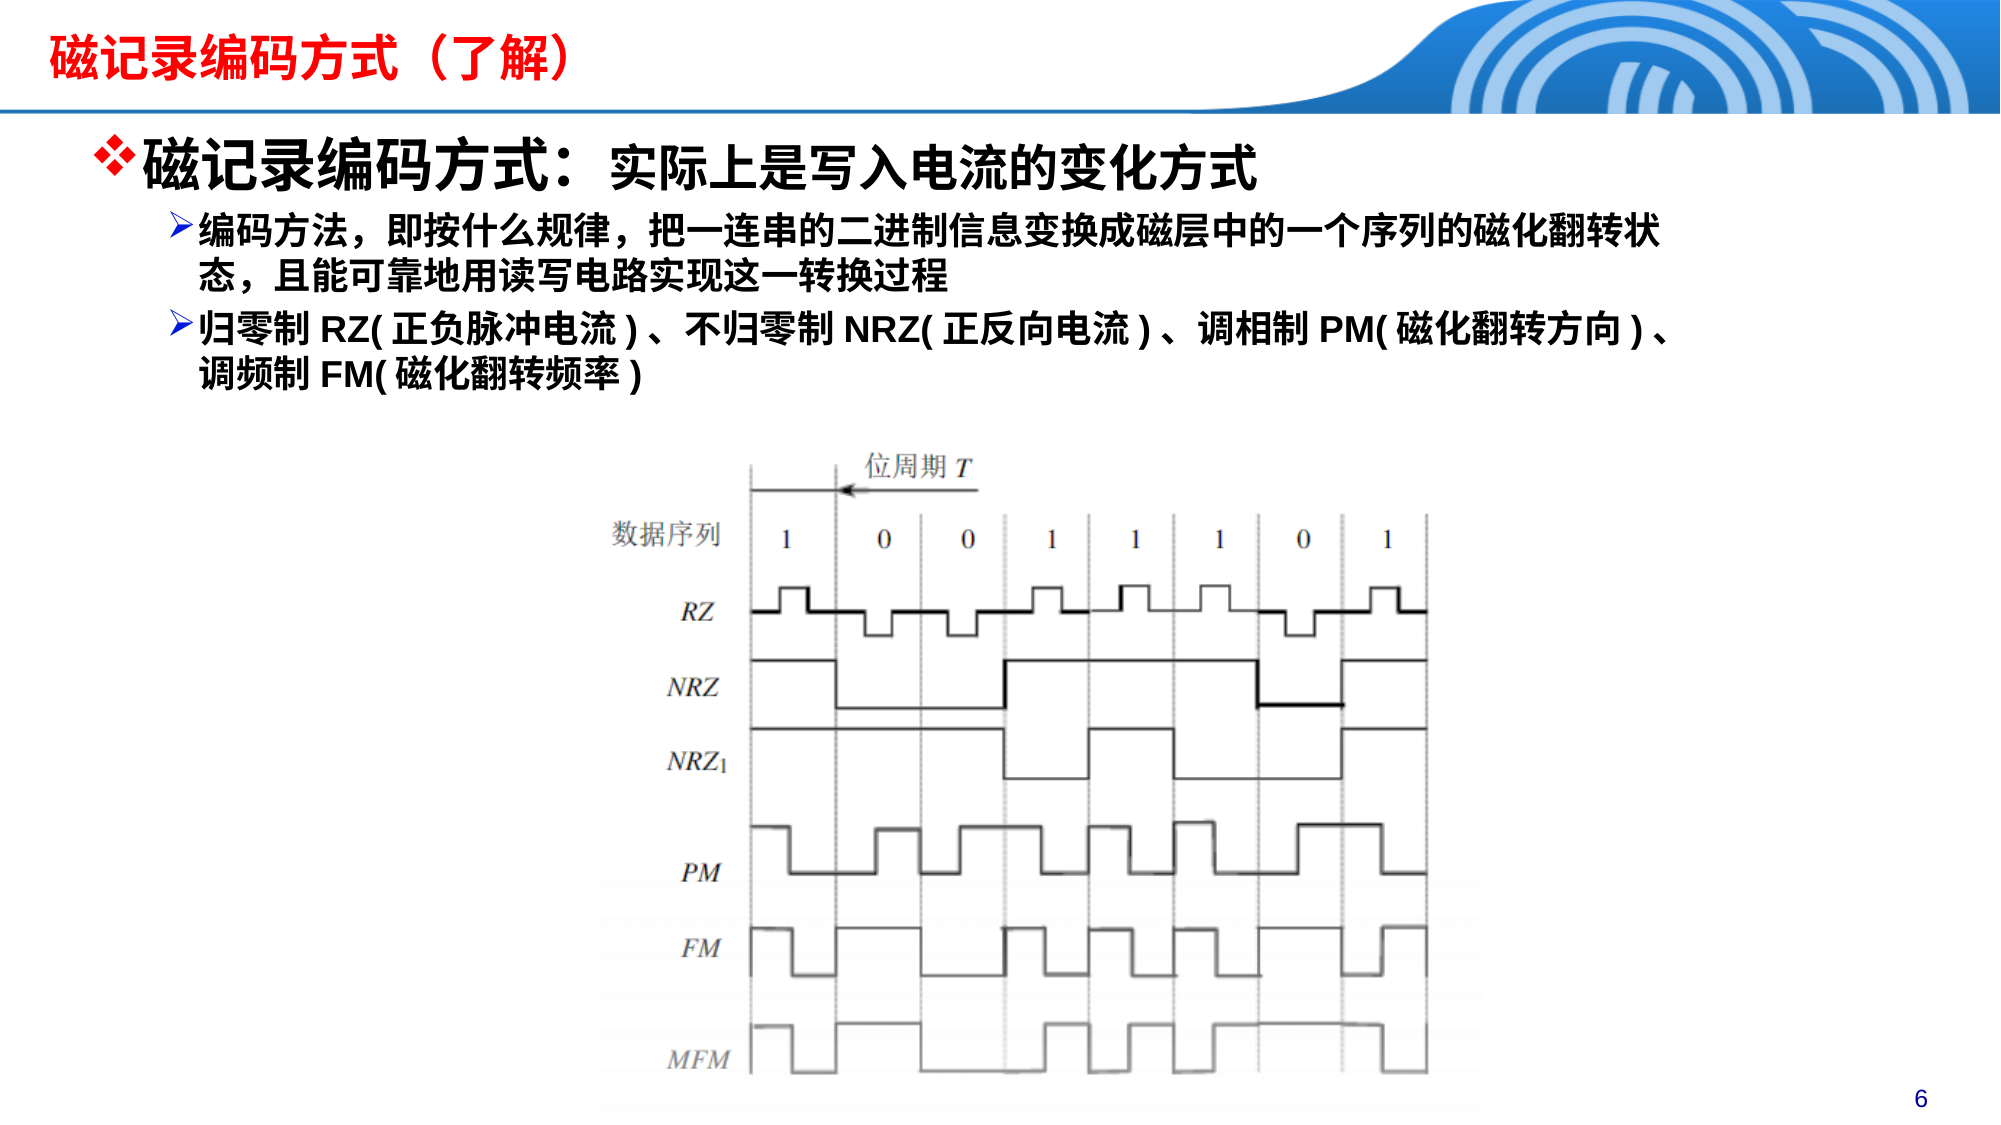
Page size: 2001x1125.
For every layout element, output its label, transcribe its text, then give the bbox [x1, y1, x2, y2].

picture [0, 0, 2000, 114]
list 磁记录编码方式：实际上是写入电流的变化方式 编码方法，即按什么规律，把一连串的二进制信息变换成磁层中的一个序列的磁化翻转状态，且能可靠地用读写电路实现这一转换过程 归零制RZ(正负脉冲电流)、不归零制NRZ(正反向电流)、调相制PM(磁化翻转方向)、调频制FM(磁化翻转频率) [78, 122, 1733, 494]
picture [598, 444, 1485, 1111]
title 磁记录编码方式（了解） [38, 30, 903, 93]
